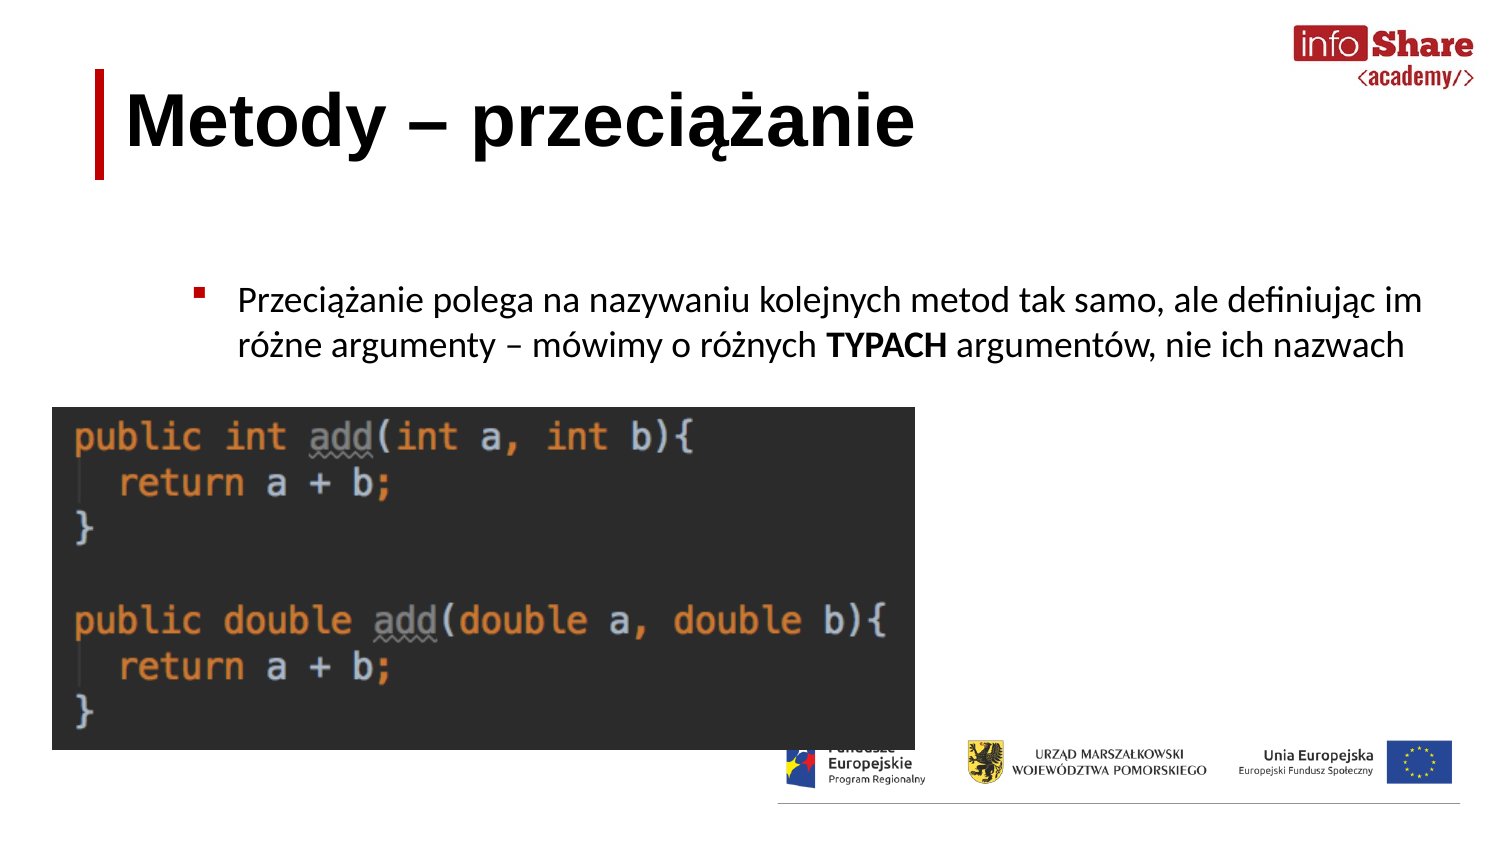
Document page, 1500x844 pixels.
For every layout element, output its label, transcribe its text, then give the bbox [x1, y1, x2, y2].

text_box [777, 777, 1461, 805]
picture [1291, 24, 1475, 71]
text_box Przeciążanie polega na nazywaniu kolejnych metod tak samo, ale definiując im różne argumenty – mówimy o różnych TYPACH argumentów, nie ich nazwach [138, 260, 1461, 777]
text_box Metody – przeciążanie [125, 71, 1500, 163]
picture [52, 407, 916, 751]
